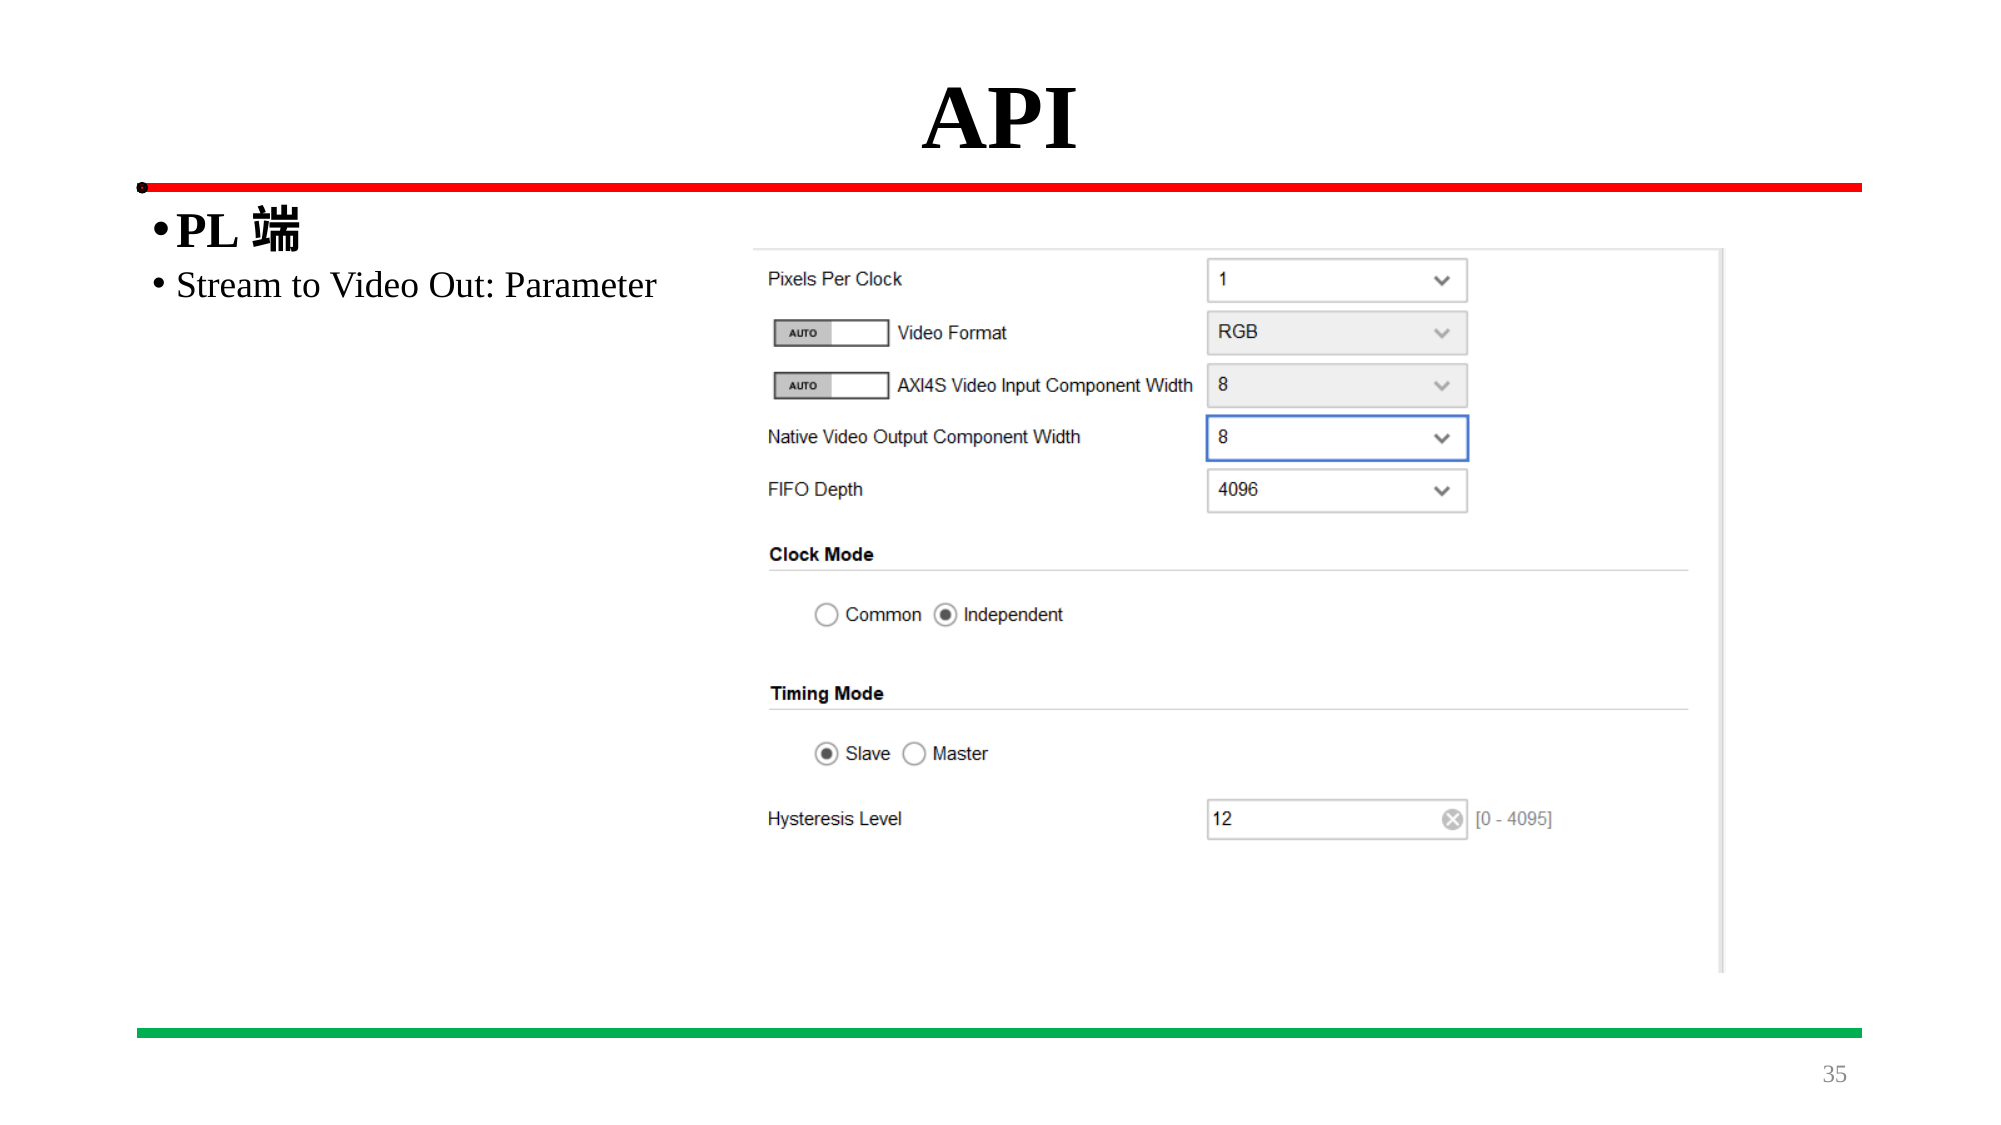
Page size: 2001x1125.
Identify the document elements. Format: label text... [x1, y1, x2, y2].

picture [753, 248, 1726, 973]
slide_number 35 [1412, 1042, 1863, 1103]
title API [137, 59, 1863, 178]
text_box [136, 182, 148, 194]
list PL端 Stream to Video Out: Parameter [137, 197, 1863, 1024]
